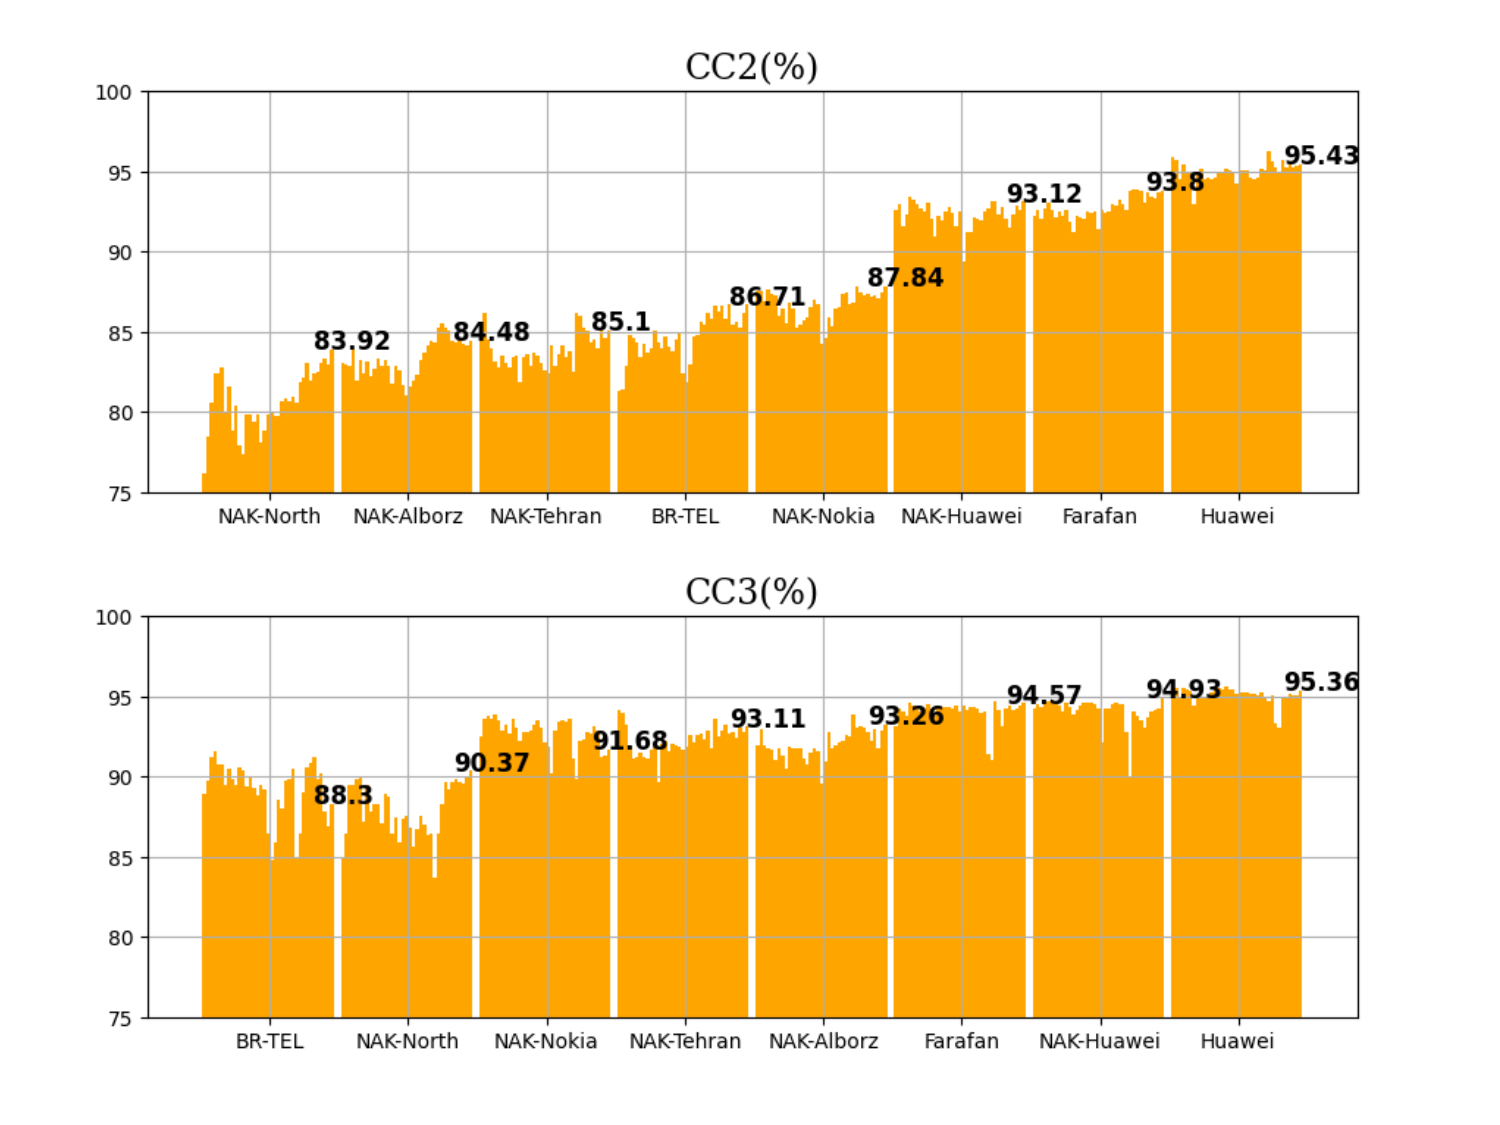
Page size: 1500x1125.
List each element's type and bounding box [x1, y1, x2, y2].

picture [70, 569, 1421, 1075]
picture [70, 44, 1421, 550]
